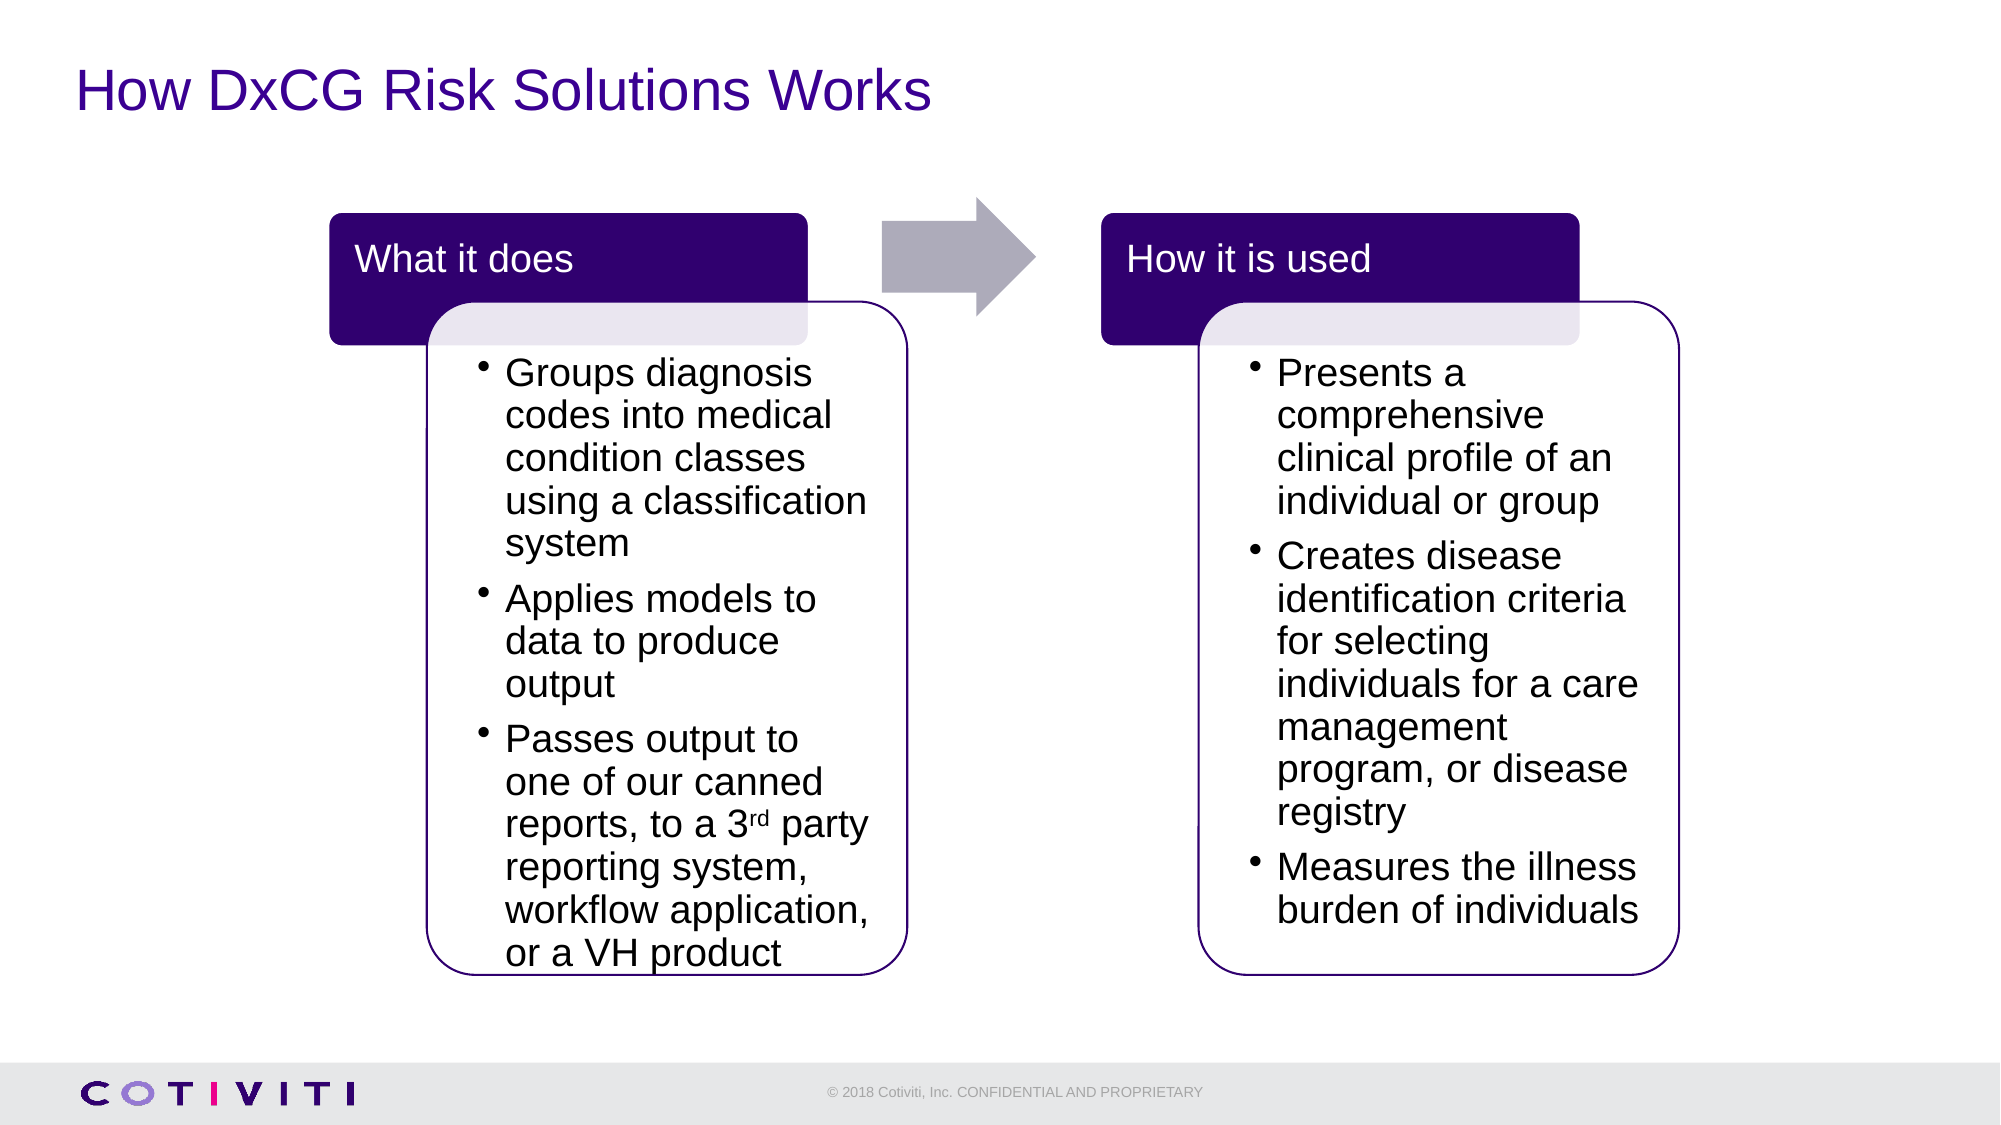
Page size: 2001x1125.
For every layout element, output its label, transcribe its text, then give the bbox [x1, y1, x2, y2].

title How DxCG Risk Solutions Works [75, 59, 1925, 210]
picture [75, 1066, 369, 1119]
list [327, 192, 1680, 995]
